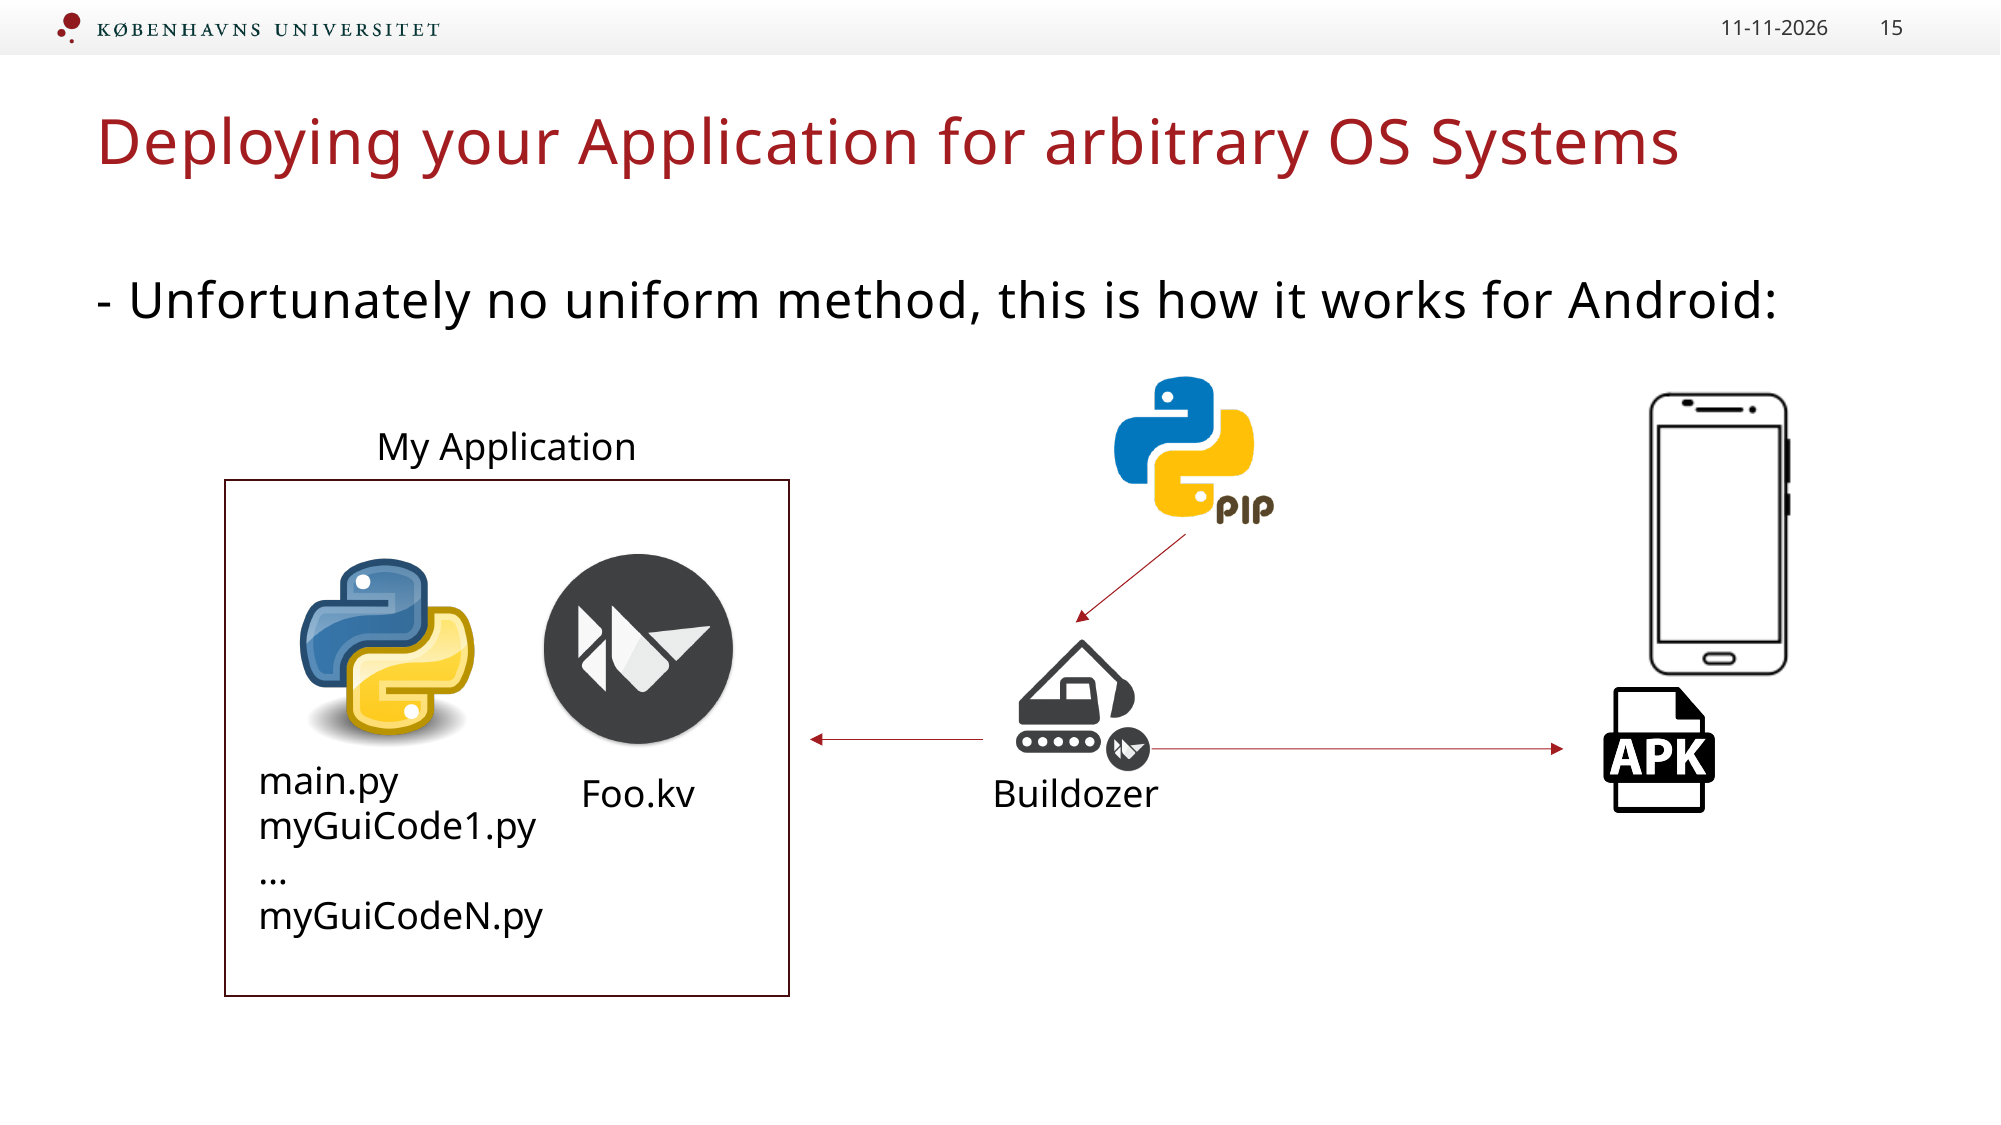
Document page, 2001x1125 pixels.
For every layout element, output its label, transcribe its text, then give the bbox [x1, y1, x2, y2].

list - Unfortunately no uniform method, this is how it works for Android: [96, 268, 1904, 1036]
picture [534, 544, 742, 753]
text_box Buildozer [977, 762, 1174, 823]
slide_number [1694, 14, 1829, 43]
picture [1000, 622, 1152, 773]
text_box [1075, 534, 1186, 623]
picture [1563, 378, 1877, 813]
slide_number 15 [1840, 14, 1904, 43]
title Deploying your Application for arbitrary OS Systems [96, 101, 1904, 244]
picture [288, 554, 486, 752]
picture [1097, 358, 1274, 535]
picture [91, 15, 476, 42]
text_box My Application [361, 415, 652, 476]
text_box [224, 479, 790, 997]
